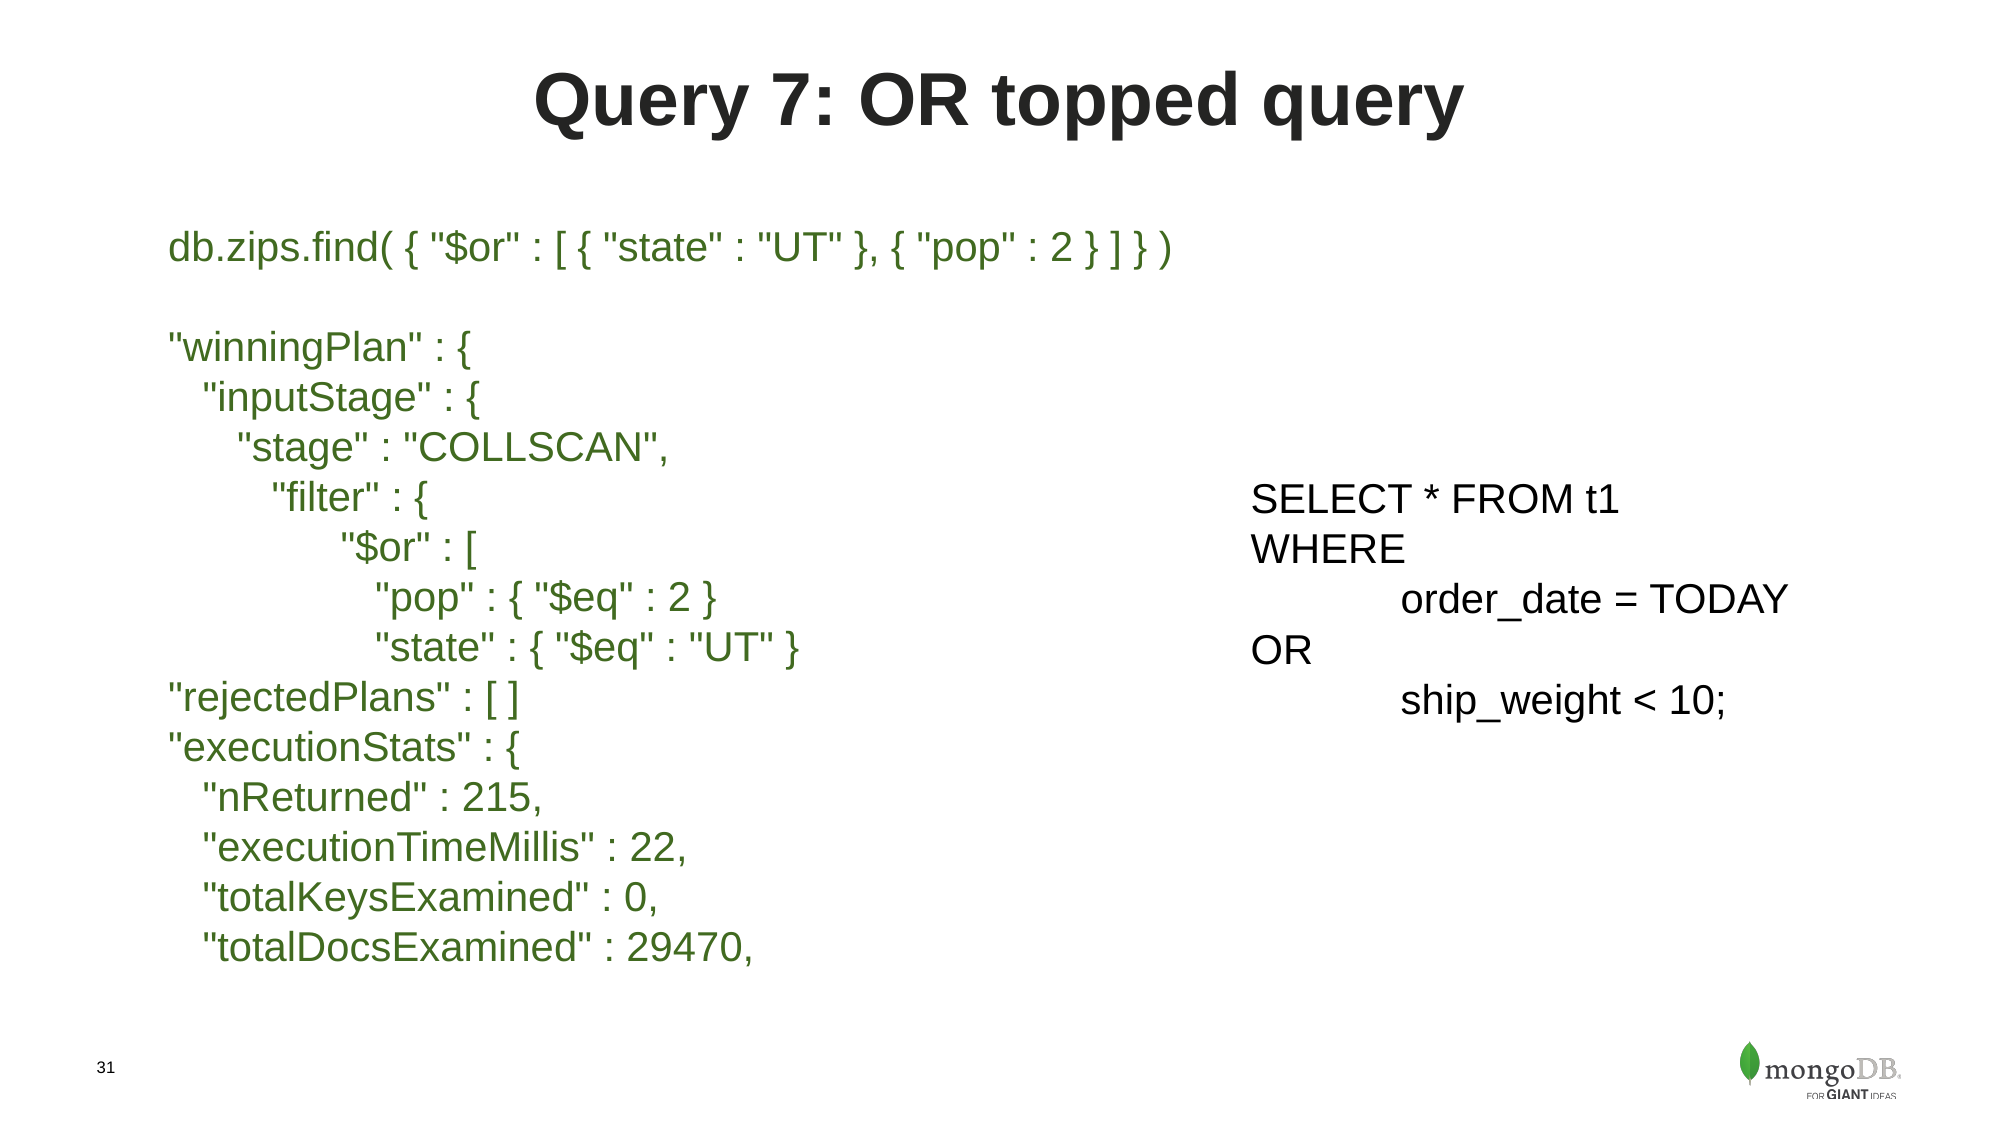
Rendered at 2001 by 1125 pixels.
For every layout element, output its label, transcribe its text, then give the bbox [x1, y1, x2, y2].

text_box db.zips.find( { "$or" : [ { "state" : "UT" }, { "pop" : 2 } ] } ) "winningPlan" : { "inputStage" : { "stage" : "COLLSCAN", "filter" : { "$or" : [ "pop" : { "$eq" : 2 } "state" : { "$eq" : "UT" } "rejectedPlans" : [ ] "executionStats" : { "nReturned" : 215, "executionTimeMillis" : 22, "totalKeysExamined" : 0, "totalDocsExamined" : 29470, [153, 212, 1189, 978]
text_box SELECT * FROM t1 WHERE order_date = TODAY OR ship_weight < 10; [1235, 464, 1816, 730]
picture [1740, 1041, 1901, 1099]
title Query 7: OR topped query [99, 1, 1900, 190]
